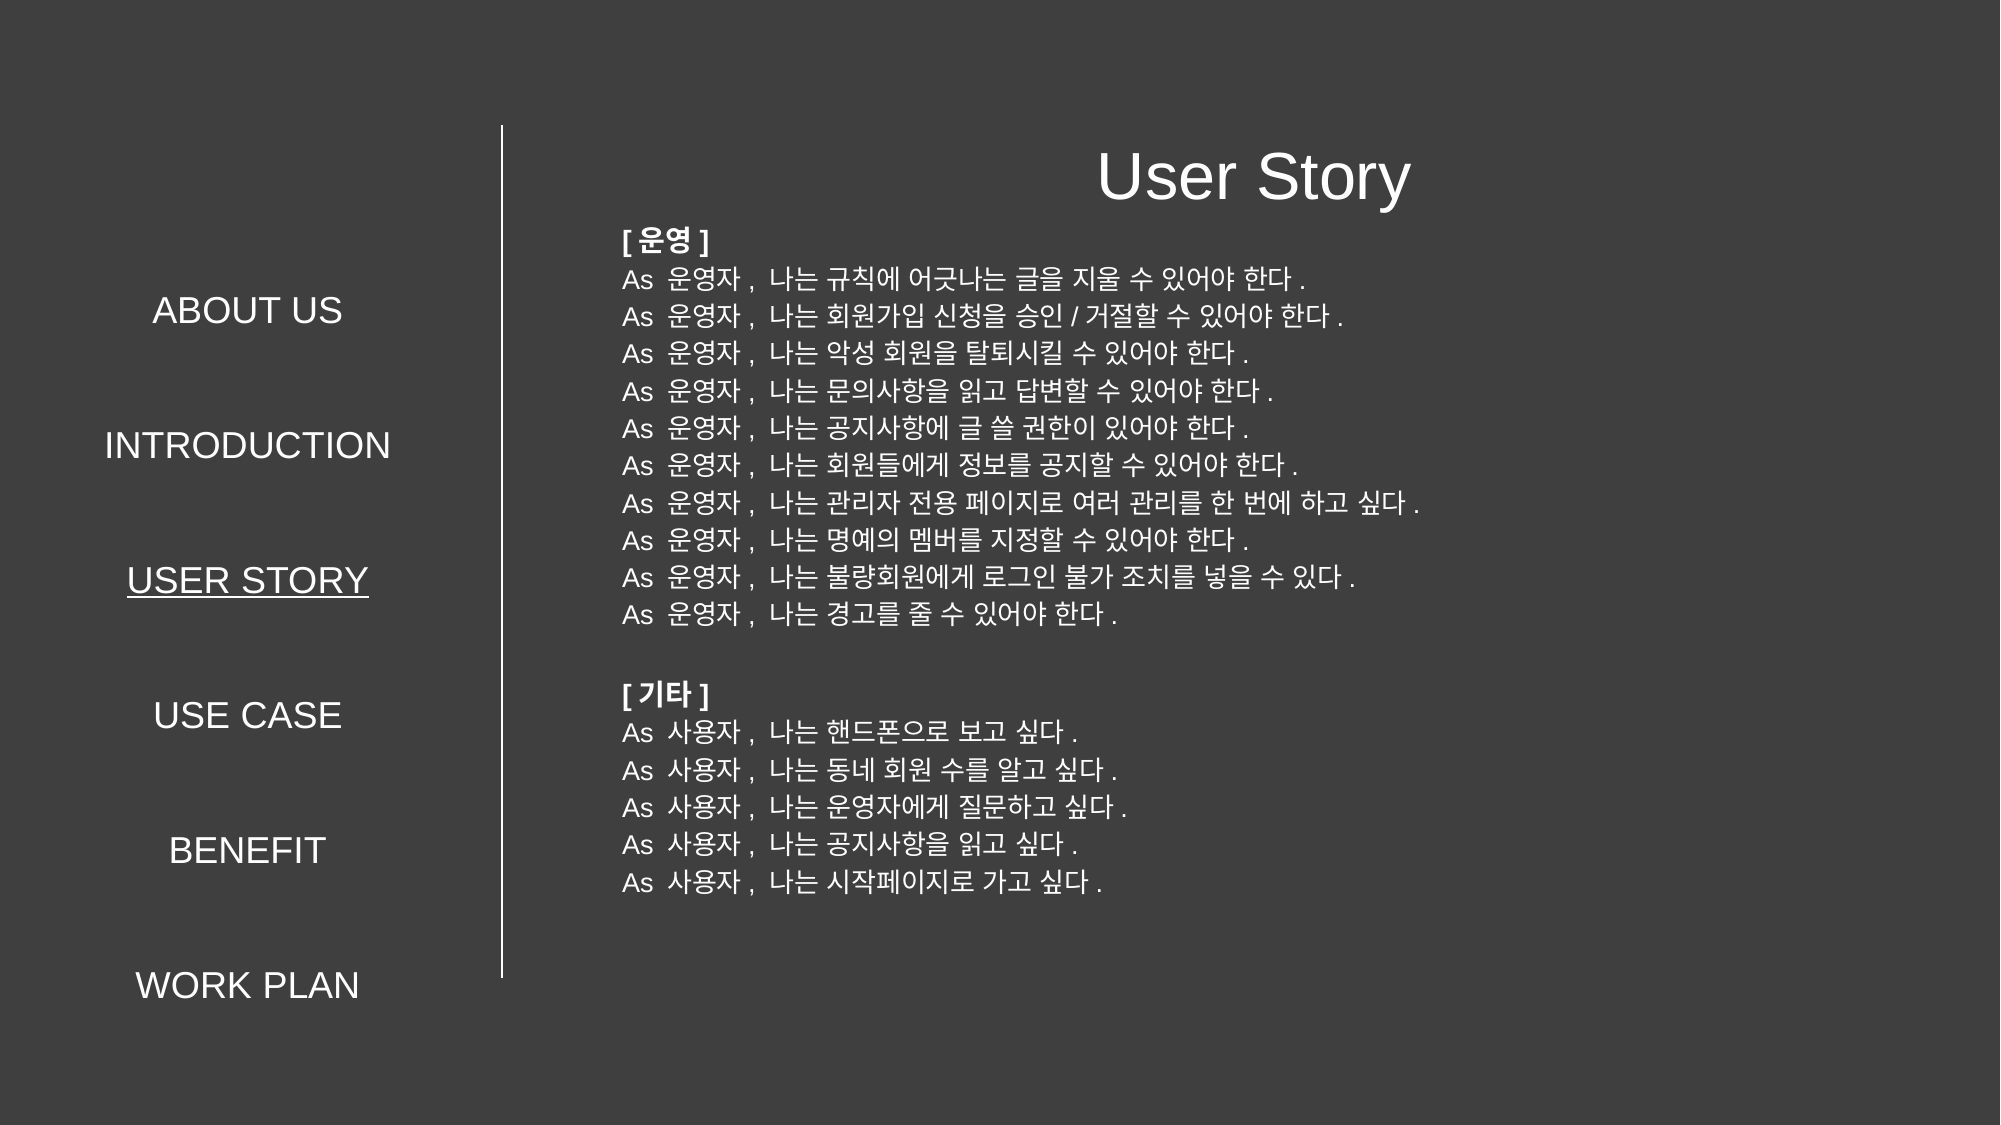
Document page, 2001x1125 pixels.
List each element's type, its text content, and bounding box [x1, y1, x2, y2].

text_box [운영] As 운영자, 나는 규칙에 어긋나는 글을 지울 수 있어야 한다. As 운영자, 나는 회원가입 신청을 승인/거절할 수 있어야 한다. As 운영자, 나는 악성 회원을 탈퇴시킬 수 있어야 한다. As 운영자, 나는 문의사항을 읽고 답변할 수 있어야 한다. As 운영자, 나는 공지사항에 글 쓸 권한이 있어야 한다. As 운영자, 나는 회원들에게 정보를 공지할 수 있어야 한다. As 운영자, 나는 관리자 전용 페이지로 여러 관리를 한 번에 하고 싶다. As 운영자, 나는 명예의 멤버를 지정할 수 있어야 한다. As 운영자, 나는 불량회원에게 로그인 불가 조치를 넣을 수 있다. As 운영자, 나는 경고를 줄 수 있어야 한다. [기타] As 사용자, 나는 핸드폰으로 보고 싶다. As 사용자, 나는 동네 회원 수를 알고 싶다. As 사용자, 나는 운영자에게 질문하고 싶다. As 사용자, 나는 공지사항을 읽고 싶다. As 사용자, 나는 시작페이지로 가고 싶다. [532, 209, 1977, 1072]
text_box User Story [508, 125, 2000, 222]
text_box ABOUT US INTRODUCTION USER STORY USE CASE BENEFIT WORK PLAN [0, 188, 496, 860]
